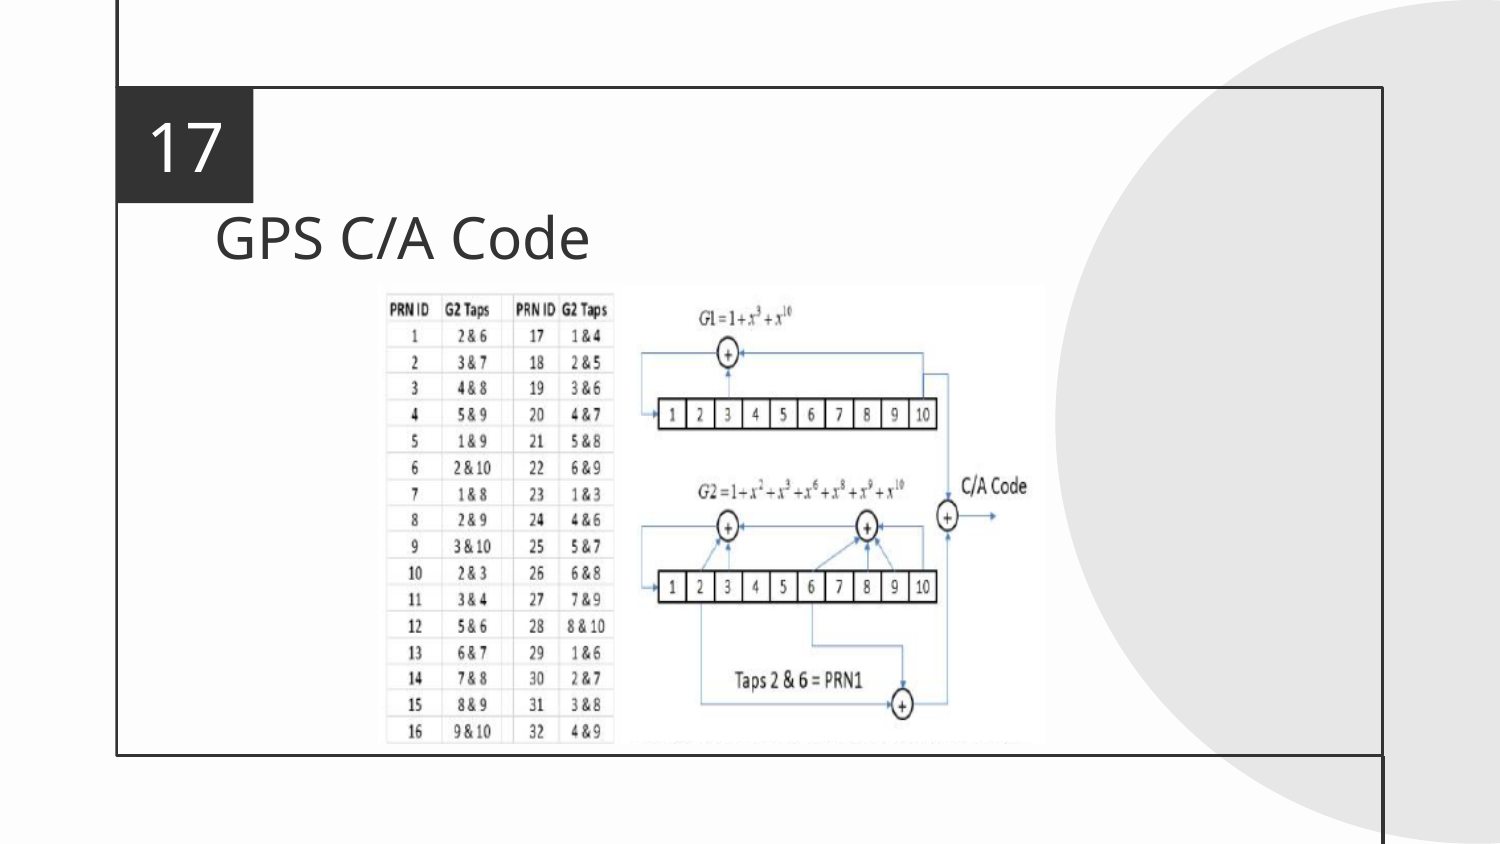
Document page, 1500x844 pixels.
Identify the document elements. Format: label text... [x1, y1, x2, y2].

title GPS C/A Code [199, 203, 1031, 286]
picture [378, 285, 1046, 745]
title 17 [118, 87, 254, 204]
